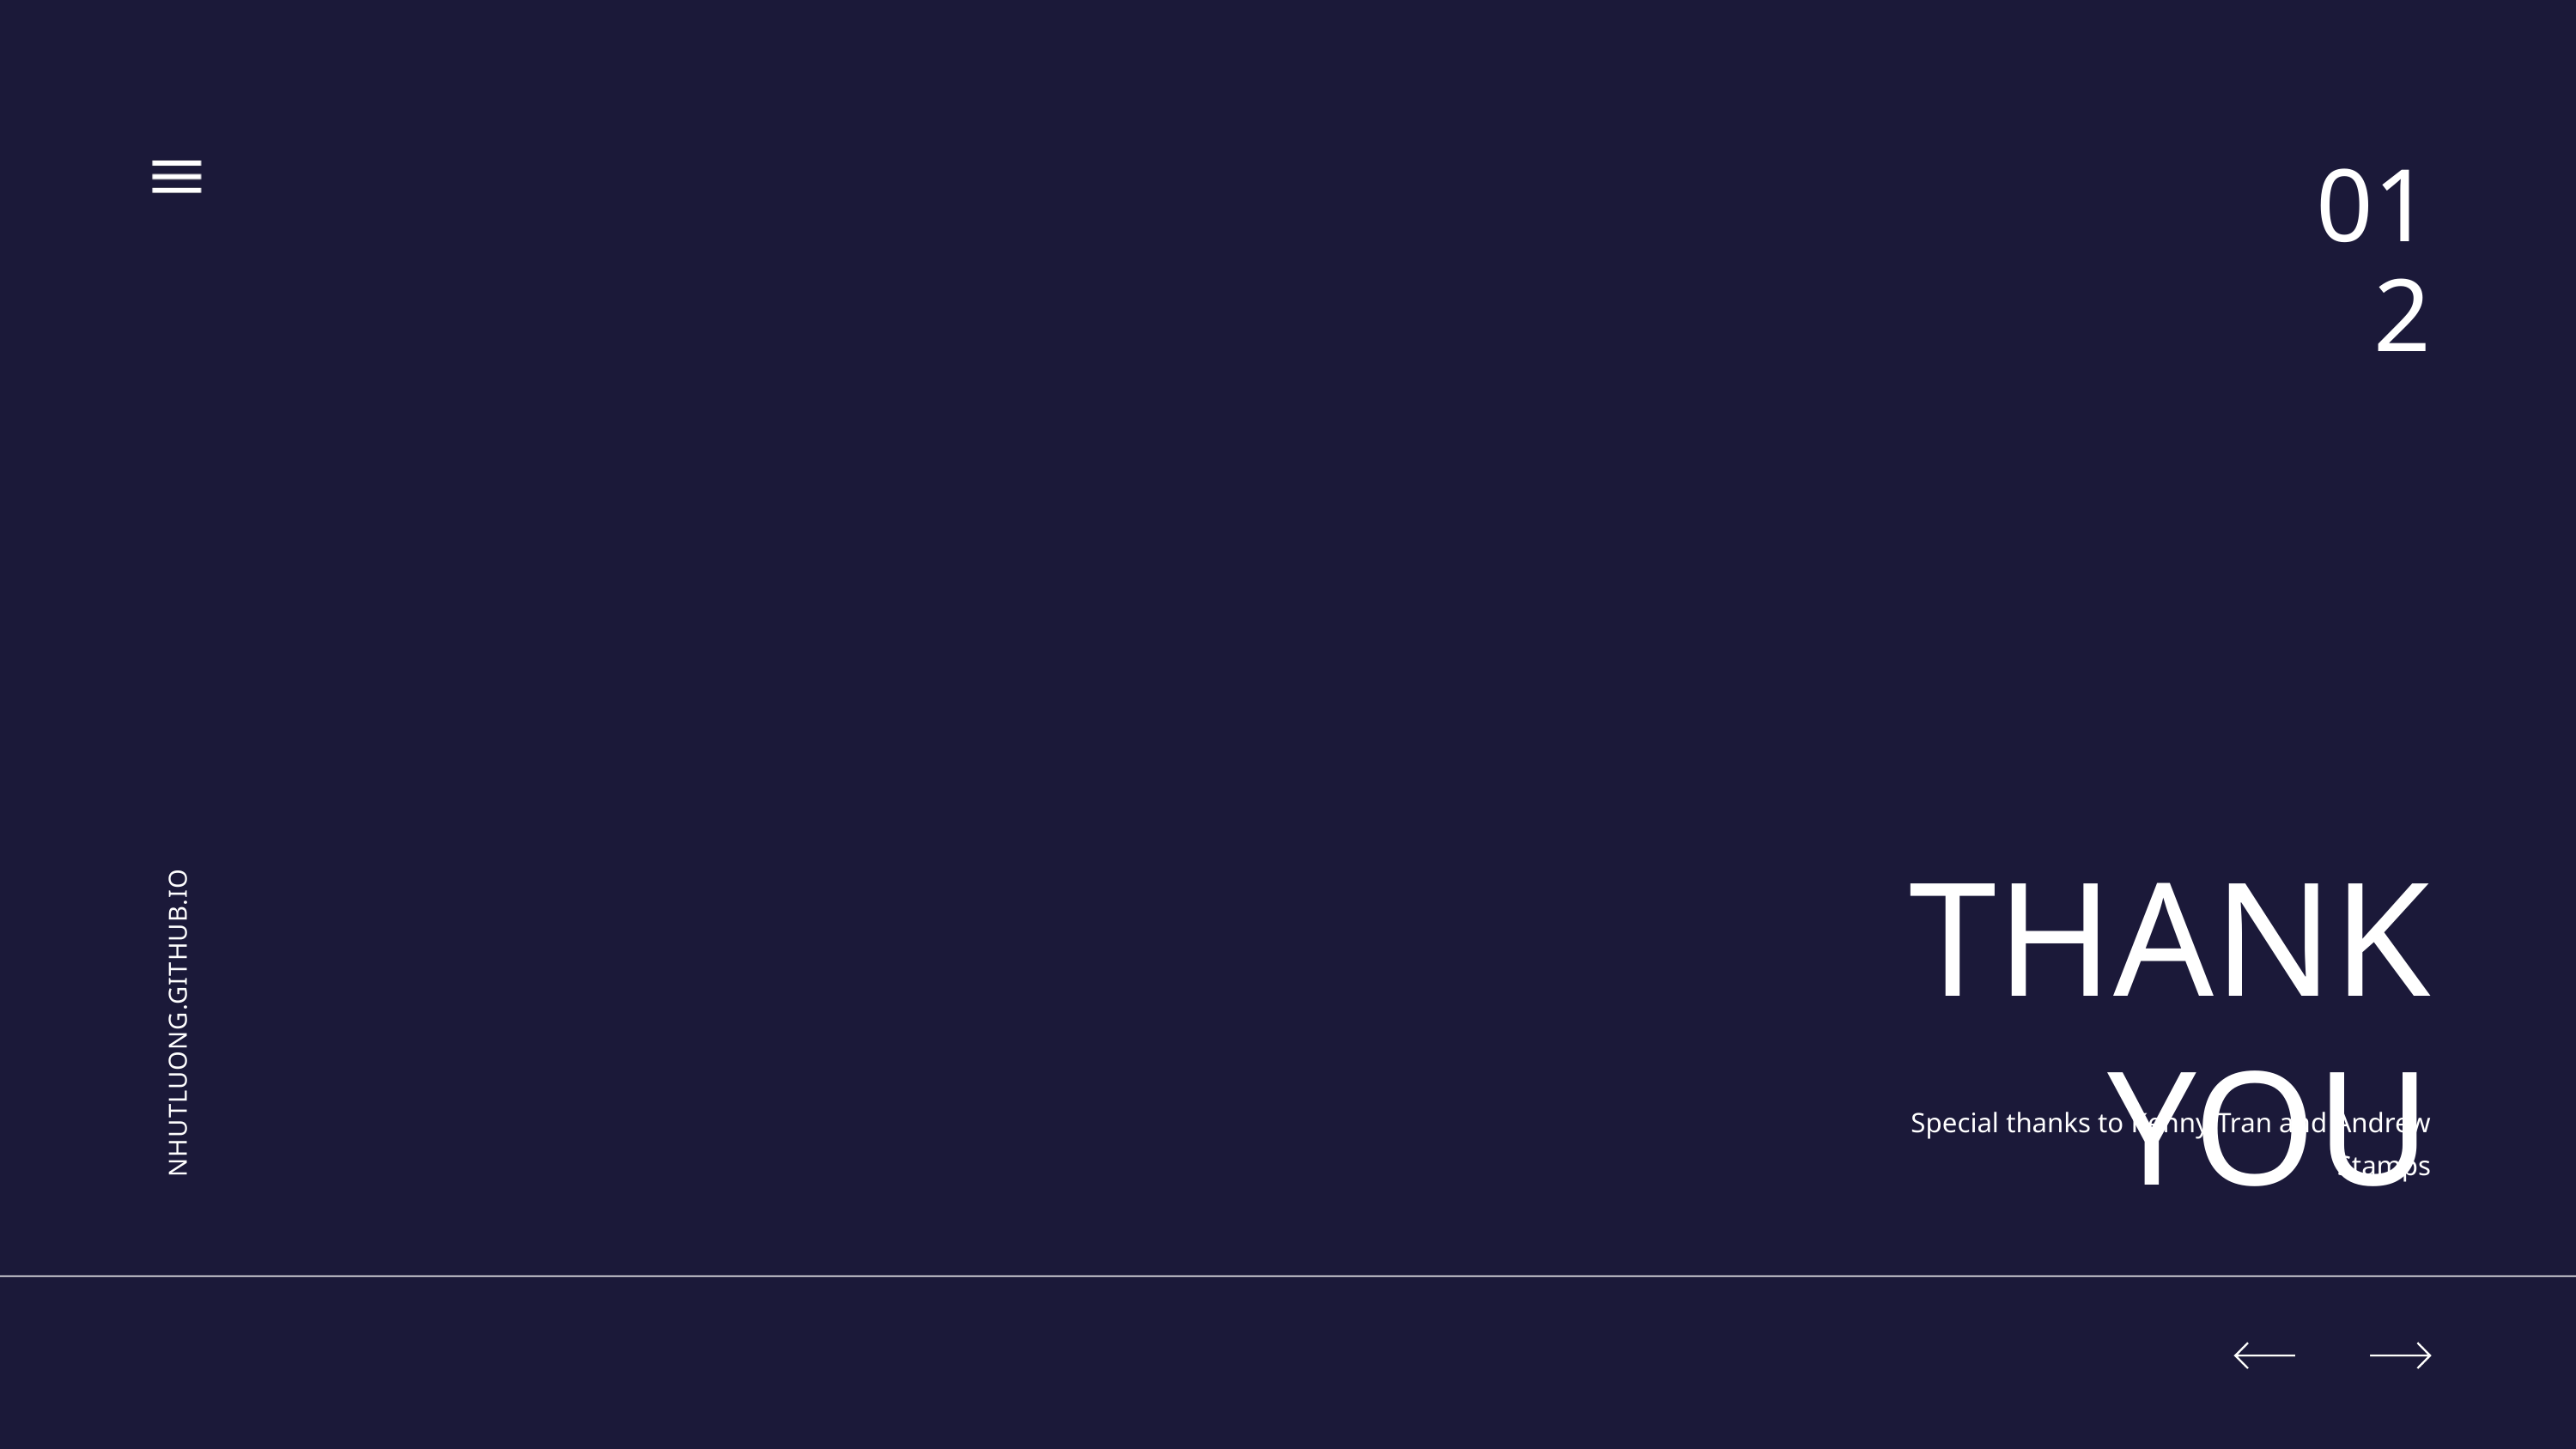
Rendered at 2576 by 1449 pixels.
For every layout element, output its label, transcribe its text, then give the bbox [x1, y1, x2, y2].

text_box 012 [2272, 151, 2432, 373]
text_box NHUTLUONG.GITHUB.IO [156, 450, 192, 1178]
picture [144, 144, 210, 209]
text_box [2233, 1341, 2432, 1369]
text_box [1807, 840, 2432, 1178]
